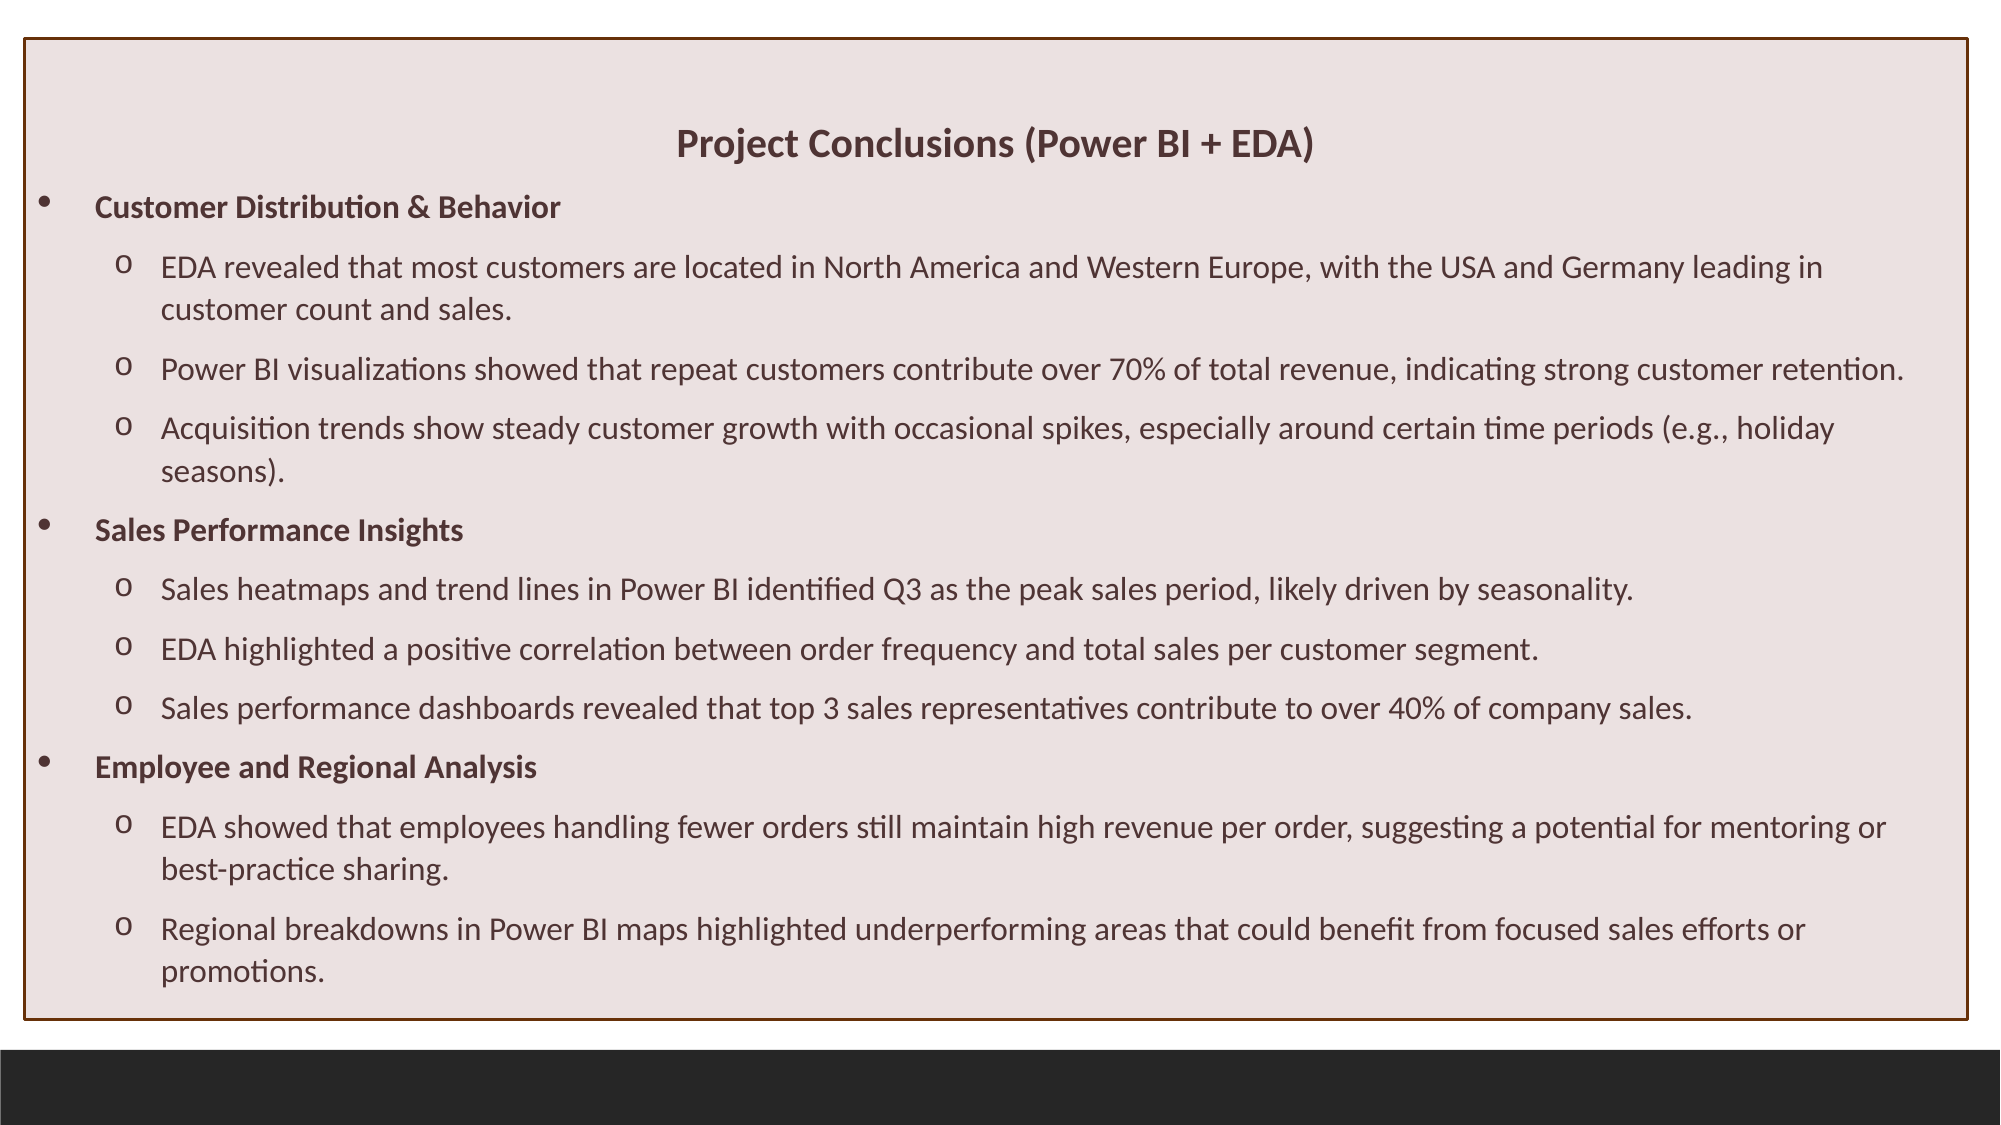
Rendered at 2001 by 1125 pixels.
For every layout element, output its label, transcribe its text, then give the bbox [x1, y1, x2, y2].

text_box Project Conclusions (Power BI + EDA) Customer Distribution & Behavior EDA revealed that most customers are located in North America and Western Europe, with the USA and Germany leading in customer count and sales. Power BI visualizations showed that repeat customers contribute over 70% of total revenue, indicating strong customer retention. Acquisition trends show steady customer growth with occasional spikes, especially around certain time periods (e.g., holiday seasons). Sales Performance Insights Sales heatmaps and trend lines in Power BI identified Q3 as the peak sales period, likely driven by seasonality. EDA highlighted a positive correlation between order frequency and total sales per customer segment. Sales performance dashboards revealed that top 3 sales representatives contribute to over 40% of company sales. Employee and Regional Analysis EDA showed that employees handling fewer orders still maintain high revenue per order, suggesting a potential for mentoring or best-practice sharing. Regional breakdowns in Power BI maps highlighted underperforming areas that could benefit from focused sales efforts or promotions. [23, 37, 1969, 1021]
